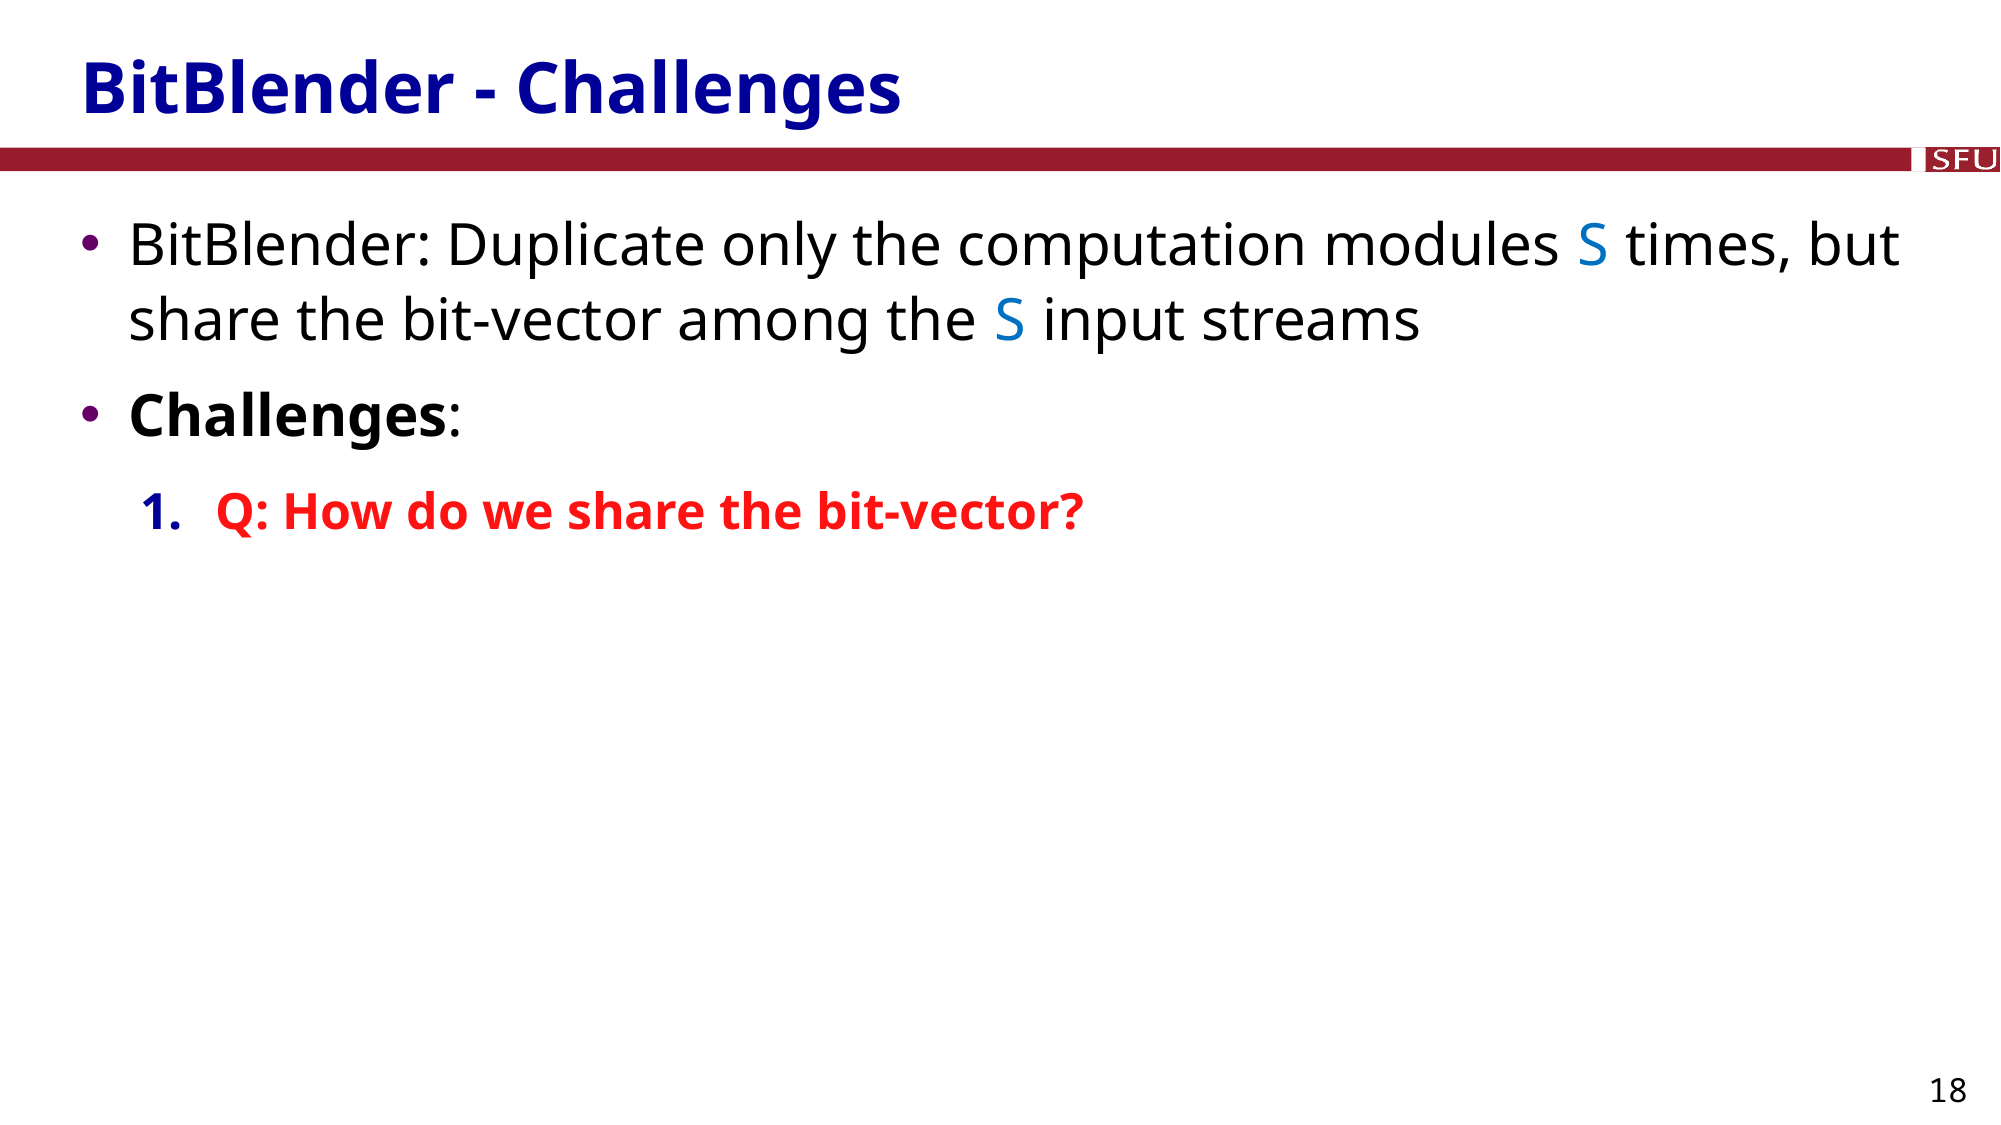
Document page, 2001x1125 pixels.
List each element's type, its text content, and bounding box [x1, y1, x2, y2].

picture [1926, 147, 2000, 172]
title BitBlender - Challenges [65, 35, 1888, 147]
list BitBlender: Duplicate only the computation modules S times, but share the bit-vector among the S input streams Challenges: Q: How do we share the bit-vector? [65, 194, 1939, 1090]
